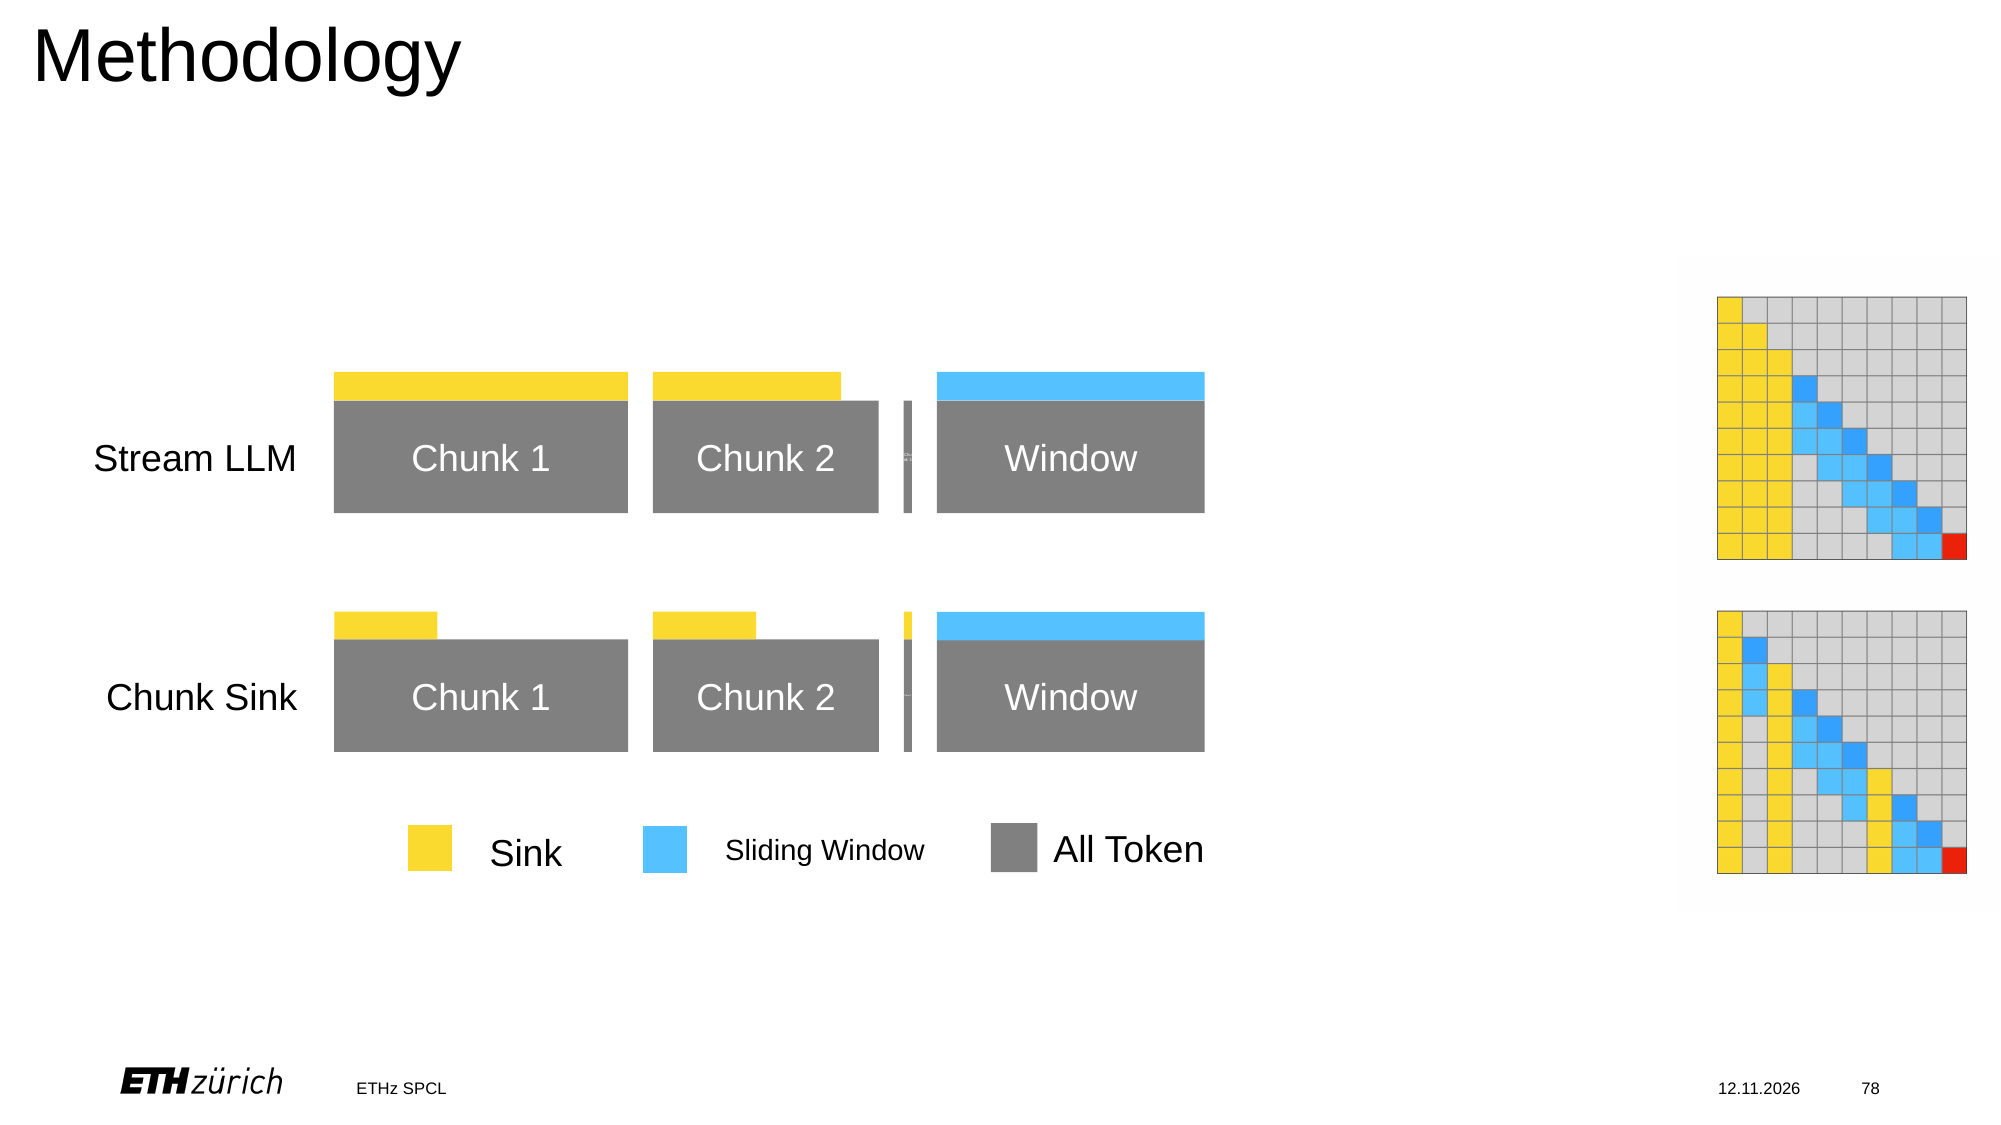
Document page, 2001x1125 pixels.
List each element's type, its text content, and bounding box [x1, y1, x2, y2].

text_box Sliding Window [710, 823, 981, 874]
text_box Chunk 2 [652, 400, 879, 514]
footer ETHz SPCL [356, 1069, 1243, 1106]
text_box [652, 611, 757, 640]
text_box Stream LLM [78, 426, 329, 487]
text_box Methodology [18, 0, 1113, 104]
text_box [333, 371, 628, 401]
slide_number 78 [1827, 1069, 1880, 1106]
text_box Chunk 1 [334, 639, 629, 752]
text_box [936, 611, 1205, 641]
picture [1676, 256, 2000, 911]
text_box Chunk 1 [333, 401, 628, 514]
text_box Window [936, 641, 1205, 752]
text_box [334, 611, 438, 640]
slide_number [1718, 1069, 1819, 1106]
text_box Sink [474, 821, 642, 882]
text_box [405, 822, 455, 874]
text_box All Token [1038, 817, 1240, 878]
text_box [652, 371, 842, 401]
text_box Chunk 3 [903, 400, 912, 514]
text_box [936, 371, 1205, 401]
text_box Chunk 3 [903, 640, 912, 752]
text_box [640, 823, 690, 876]
text_box [903, 611, 912, 640]
picture [120, 1067, 282, 1094]
text_box Chunk Sink [91, 665, 322, 725]
text_box [990, 823, 1038, 873]
text_box Chunk 2 [653, 639, 879, 752]
text_box Window [936, 401, 1205, 514]
